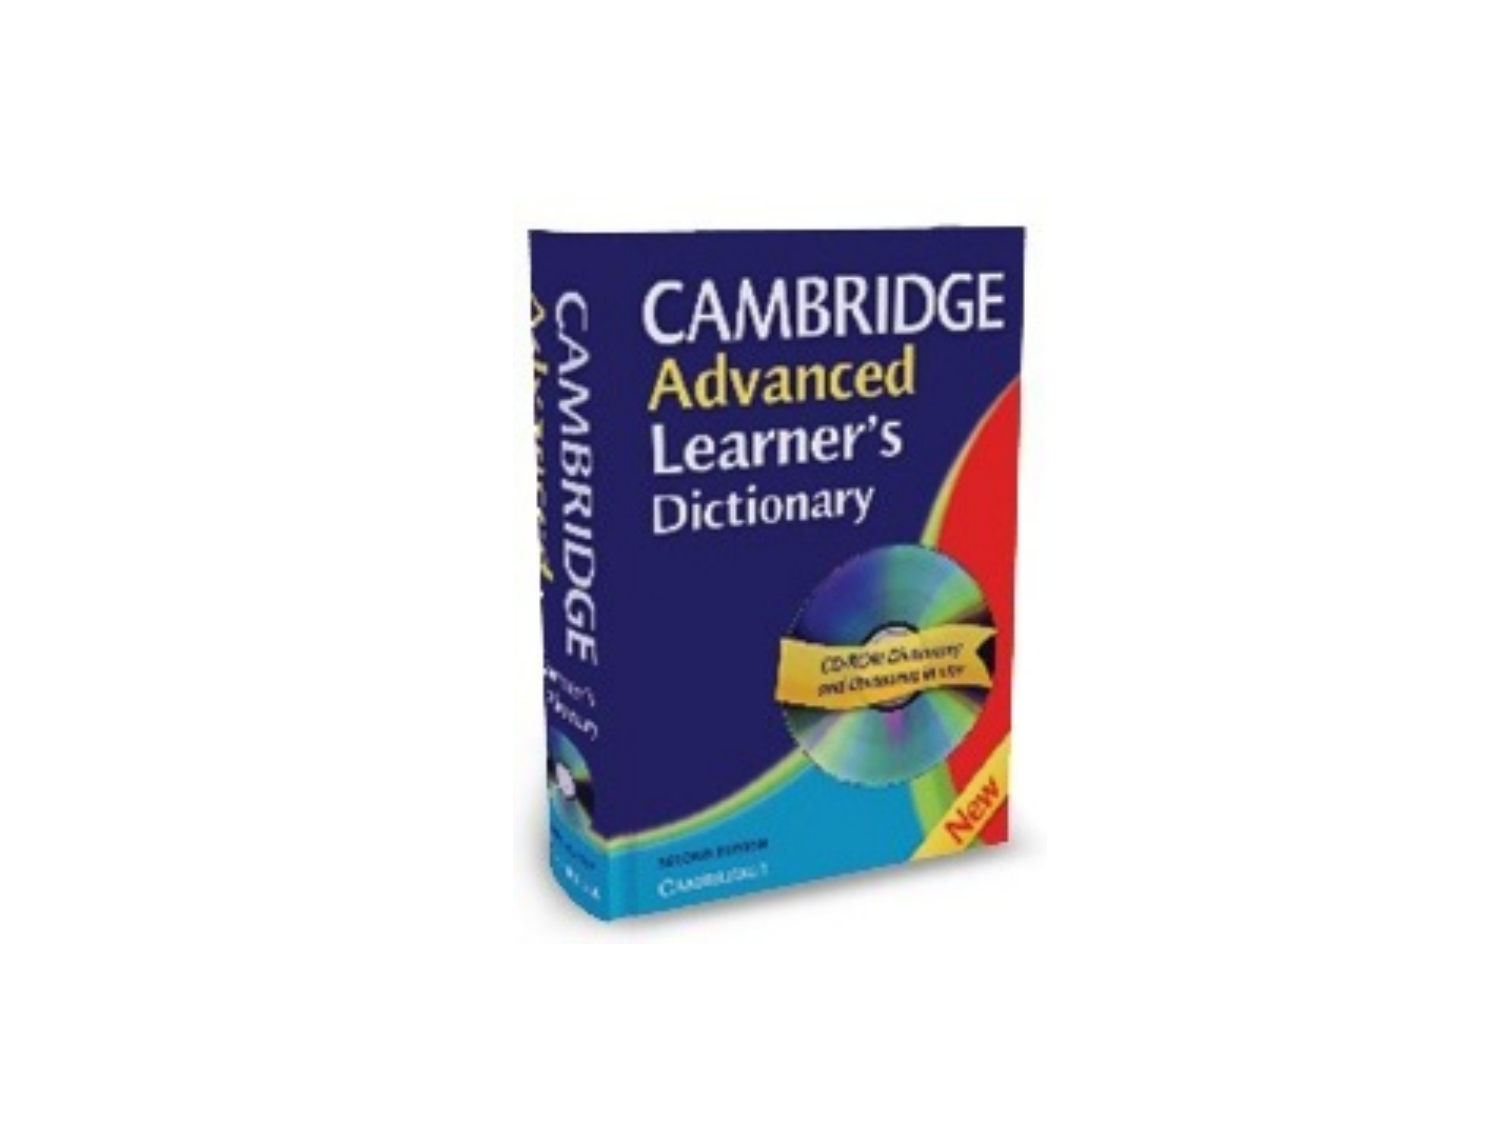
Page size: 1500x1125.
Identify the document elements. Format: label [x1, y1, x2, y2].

picture [513, 196, 1048, 945]
